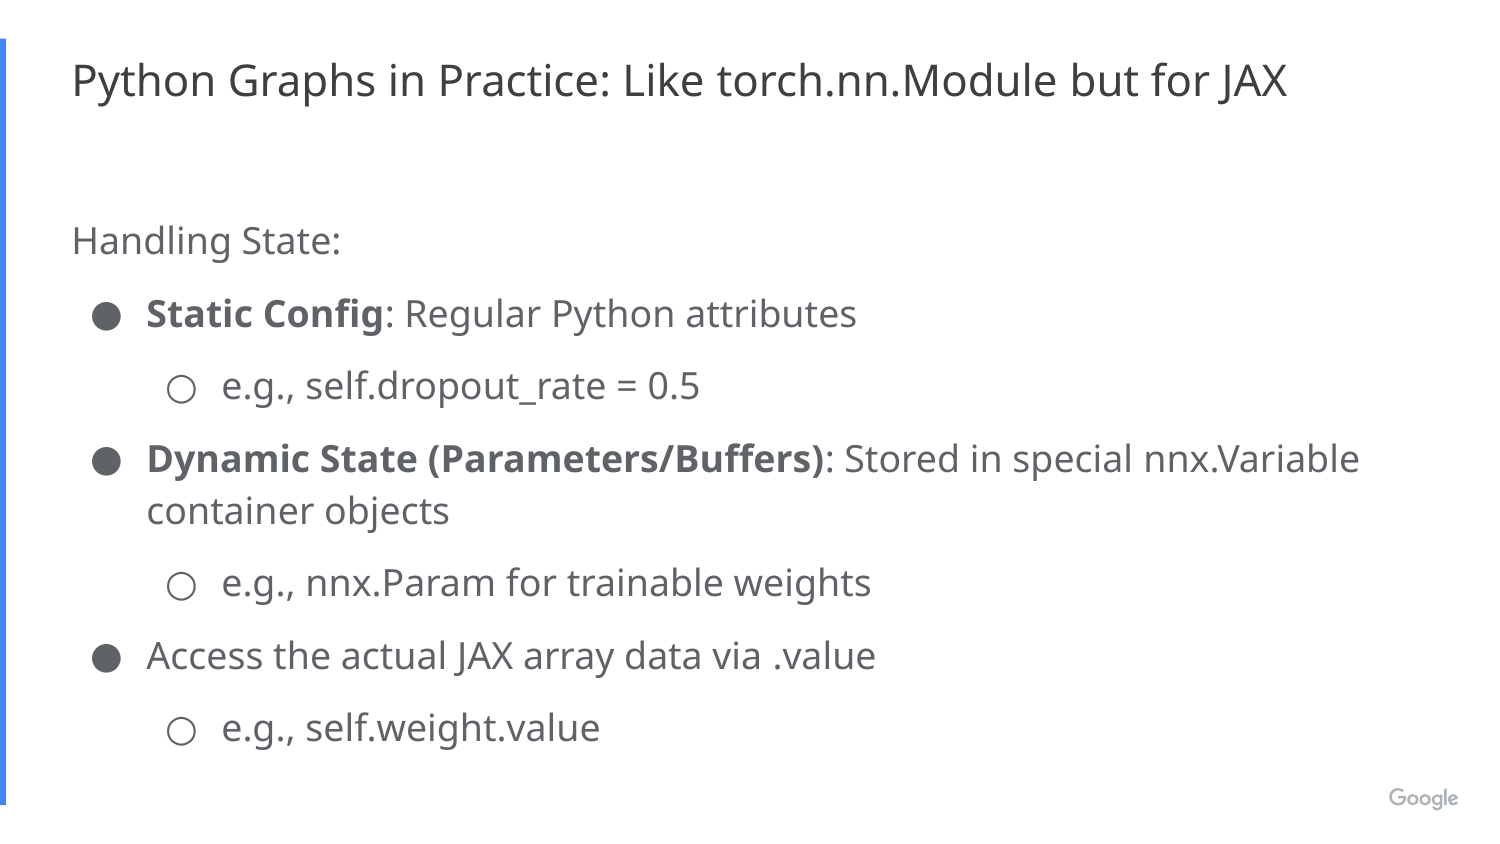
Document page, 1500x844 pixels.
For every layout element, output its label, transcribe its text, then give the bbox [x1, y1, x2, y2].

list Handling State: Static Config: Regular Python attributes e.g., self.dropout_rate = 0.5 Dynamic State (Parameters/Buffers): Stored in special nnx.Variable container objects e.g., nnx.Param for trainable weights Access the actual JAX array data via .value e.g., self.weight.value [56, 195, 1420, 765]
title Python Graphs in Practice: Like torch.nn.Module but for JAX [56, 43, 1394, 215]
